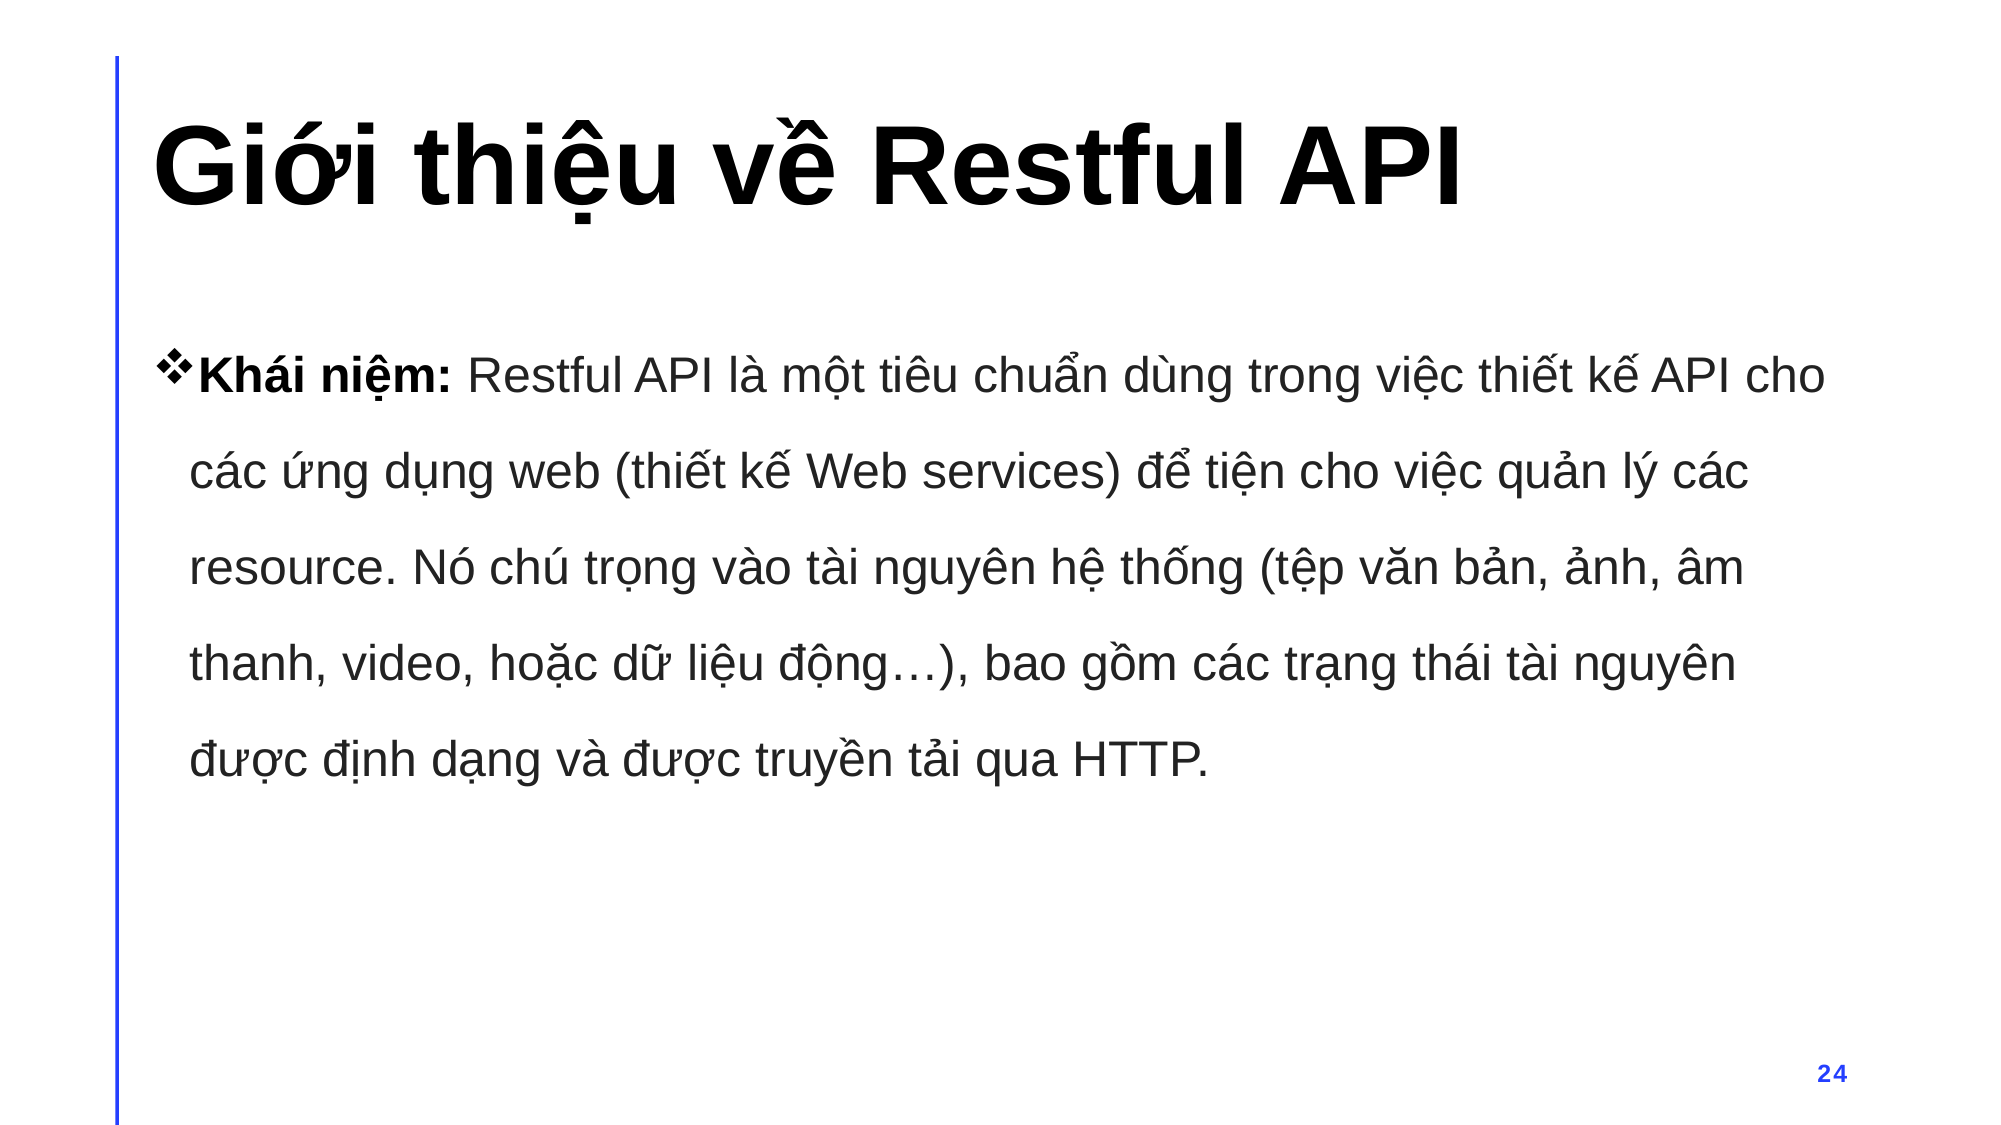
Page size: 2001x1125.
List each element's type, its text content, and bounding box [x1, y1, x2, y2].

title Giới thiệu về Restful API [137, 59, 1863, 278]
list Khái niệm: Restful API là một tiêu chuẩn dùng trong việc thiết kế API cho các ứng dụng web (thiết kế Web services) để tiện cho việc quản lý các resource. Nó chú trọng vào tài nguyên hệ thống (tệp văn bản, ảnh, âm thanh, video, hoặc dữ liệu động…), bao gồm các trạng thái tài nguyên được định dạng và được truyền tải qua HTTP. [137, 299, 1863, 1014]
slide_number 24 [1412, 1042, 1863, 1103]
